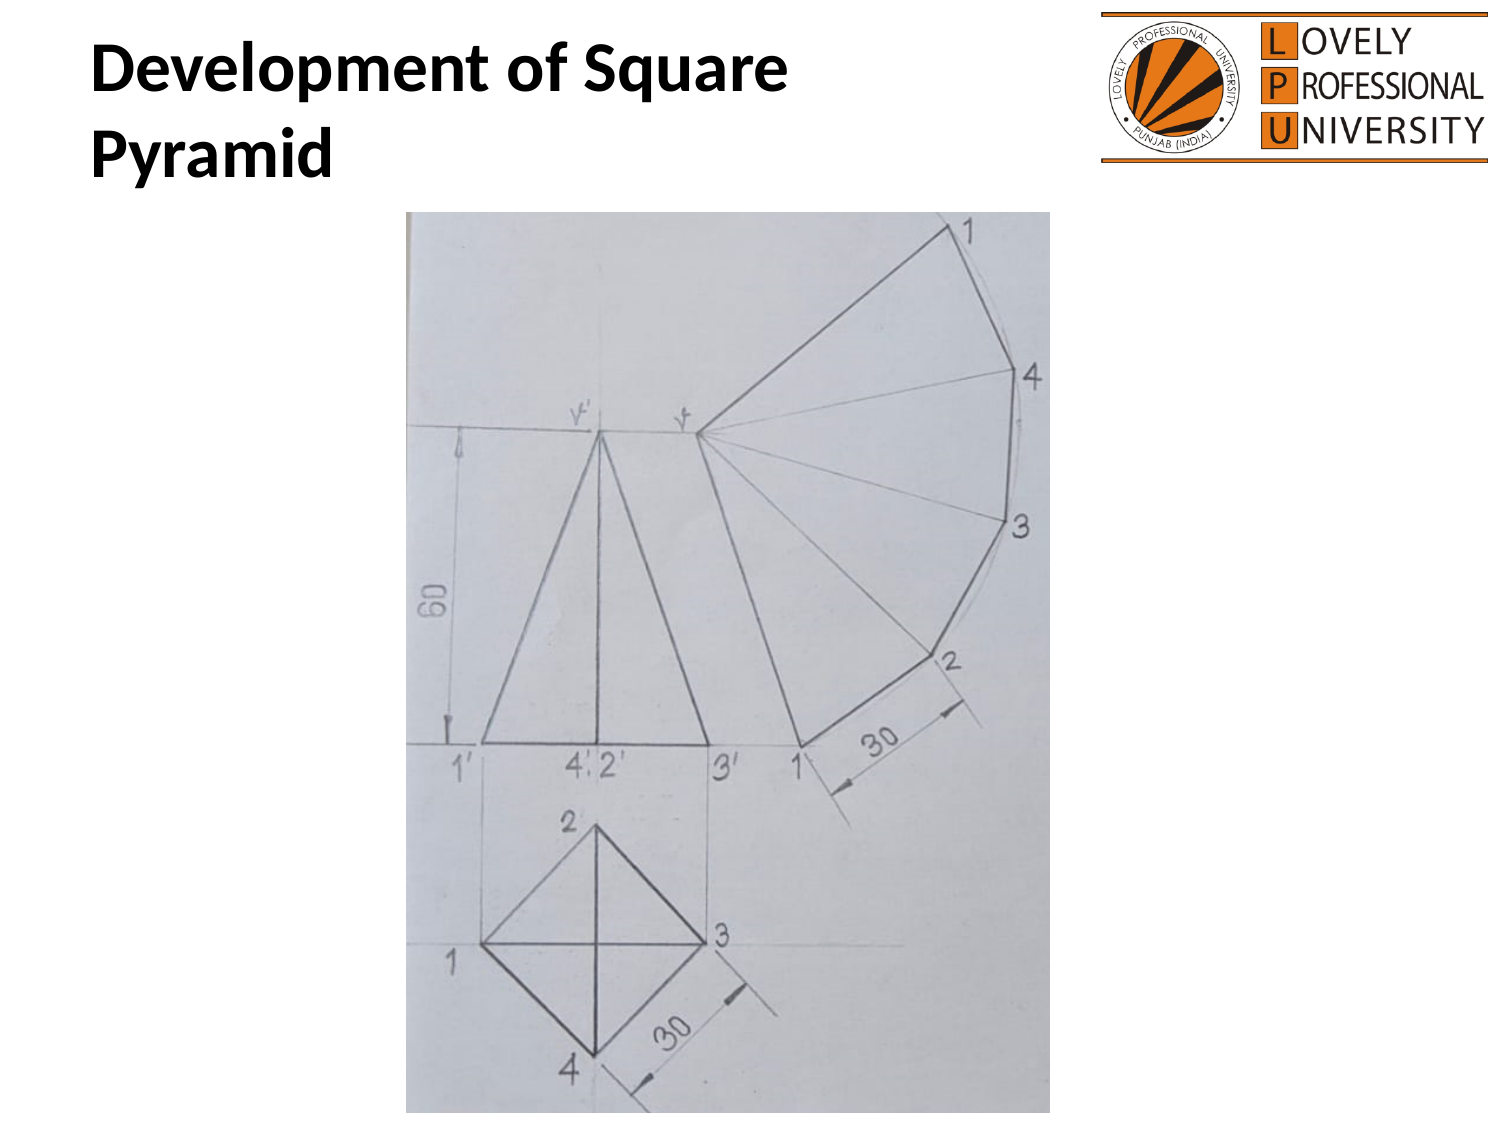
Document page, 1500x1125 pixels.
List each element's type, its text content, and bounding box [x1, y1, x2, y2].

title Development of Square Pyramid [75, 12, 1425, 200]
picture [1100, 12, 1488, 163]
picture [405, 212, 1051, 1113]
